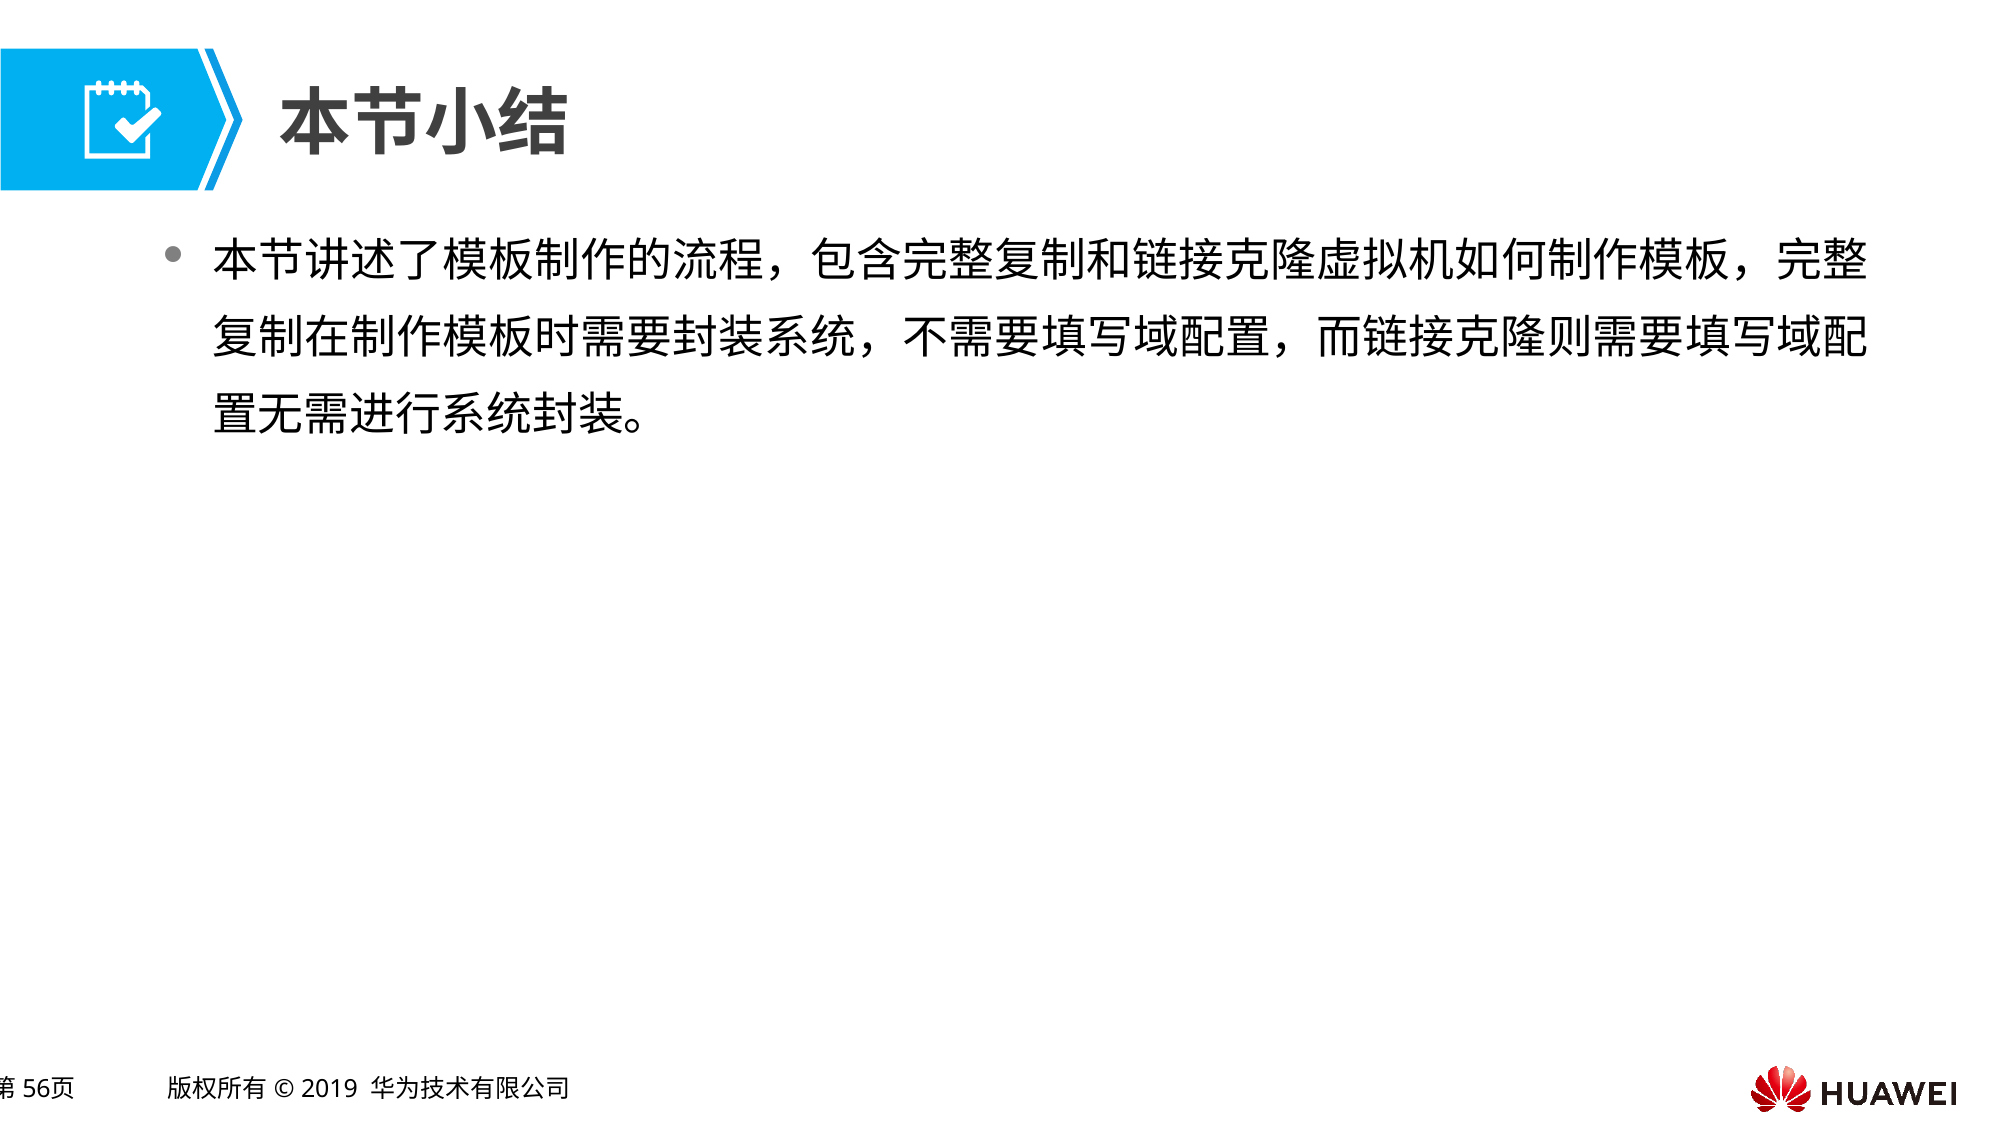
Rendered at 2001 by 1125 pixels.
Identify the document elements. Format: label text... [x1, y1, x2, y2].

list 本节讲述了模板制作的流程，包含完整复制和链接克隆虚拟机如何制作模板，完整复制在制作模板时需要封装系统，不需要填写域配置，而链接克隆则需要填写域配置无需进行系统封装。 [149, 202, 1883, 971]
picture [1751, 1066, 1956, 1112]
